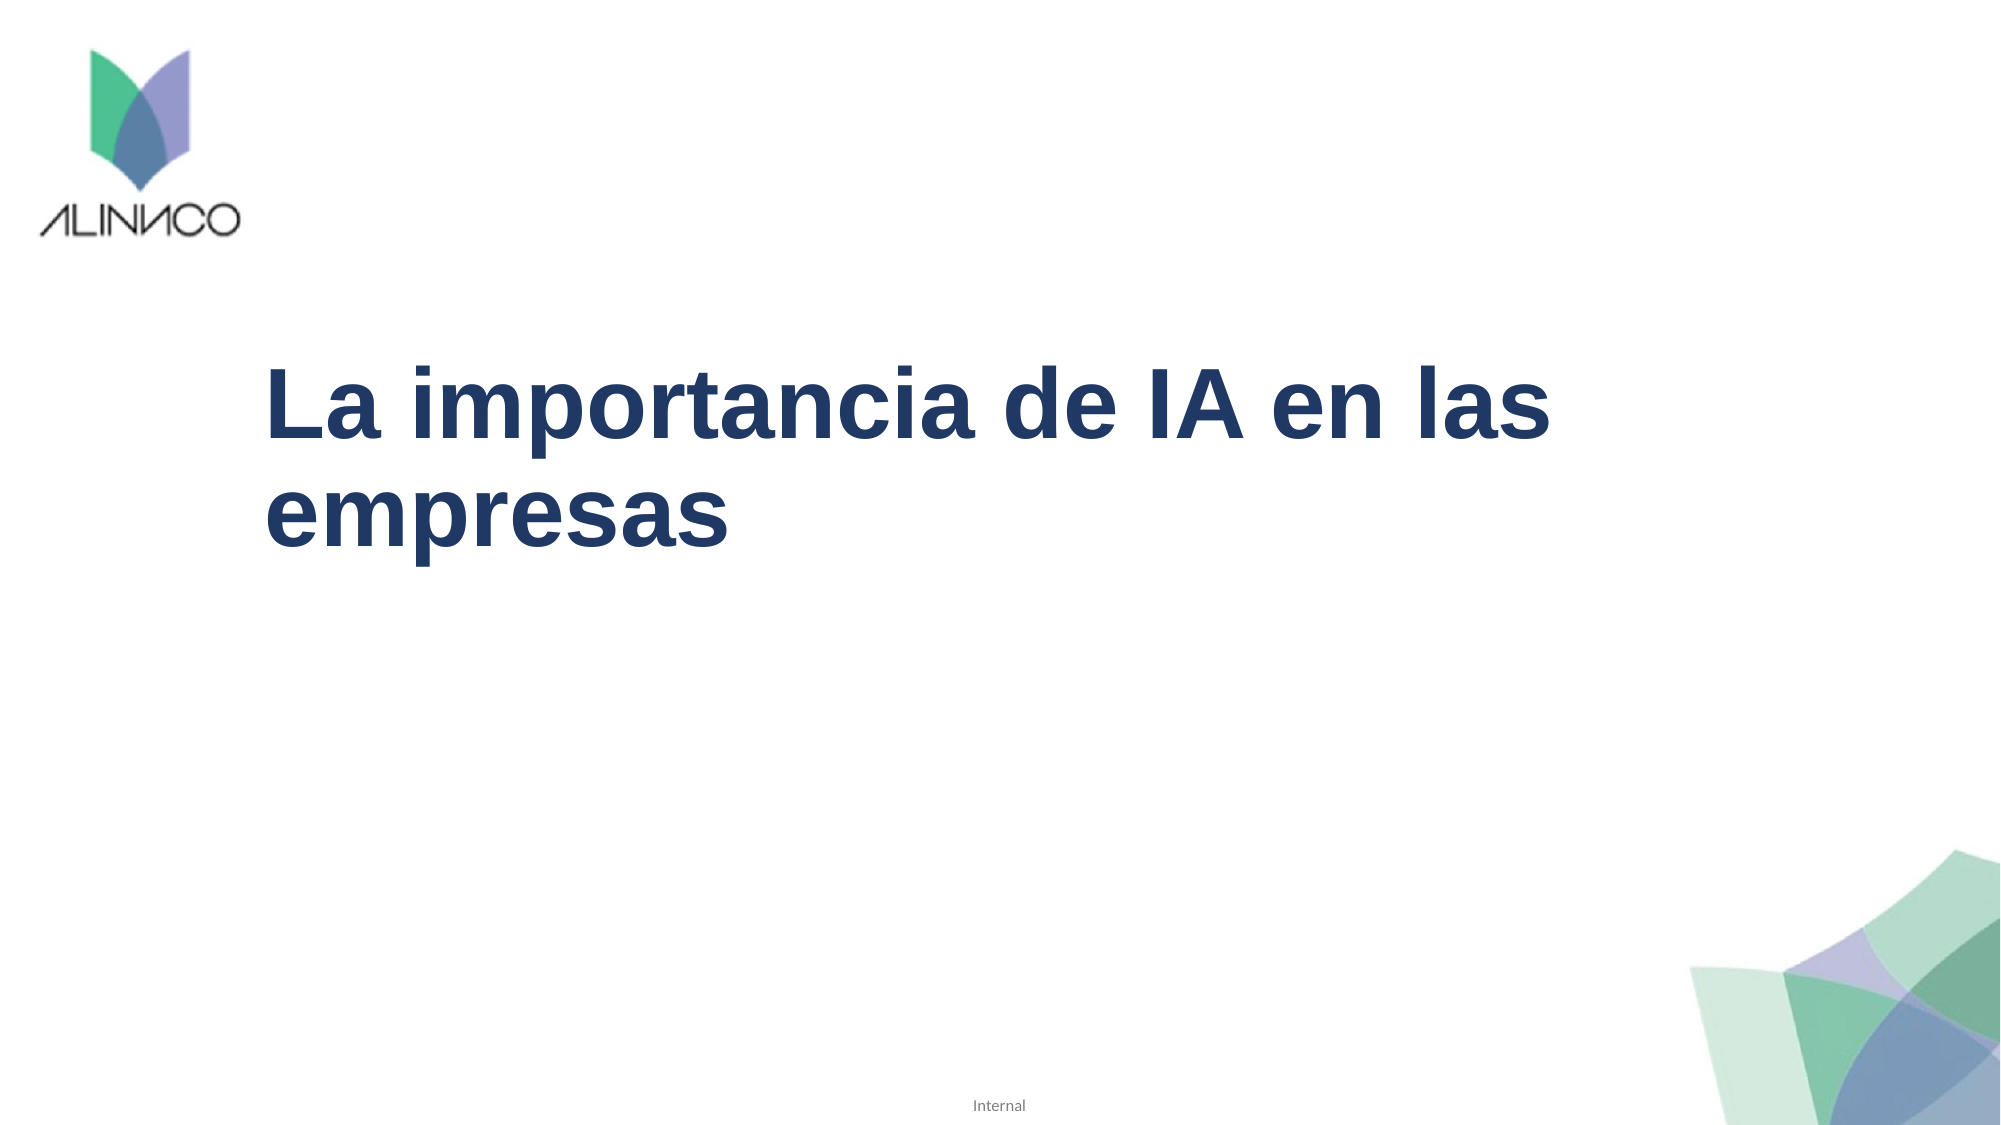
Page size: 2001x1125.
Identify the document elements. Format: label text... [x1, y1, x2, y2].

picture [0, 0, 2001, 1125]
title La importancia de IA en las empresas [249, 184, 1750, 576]
